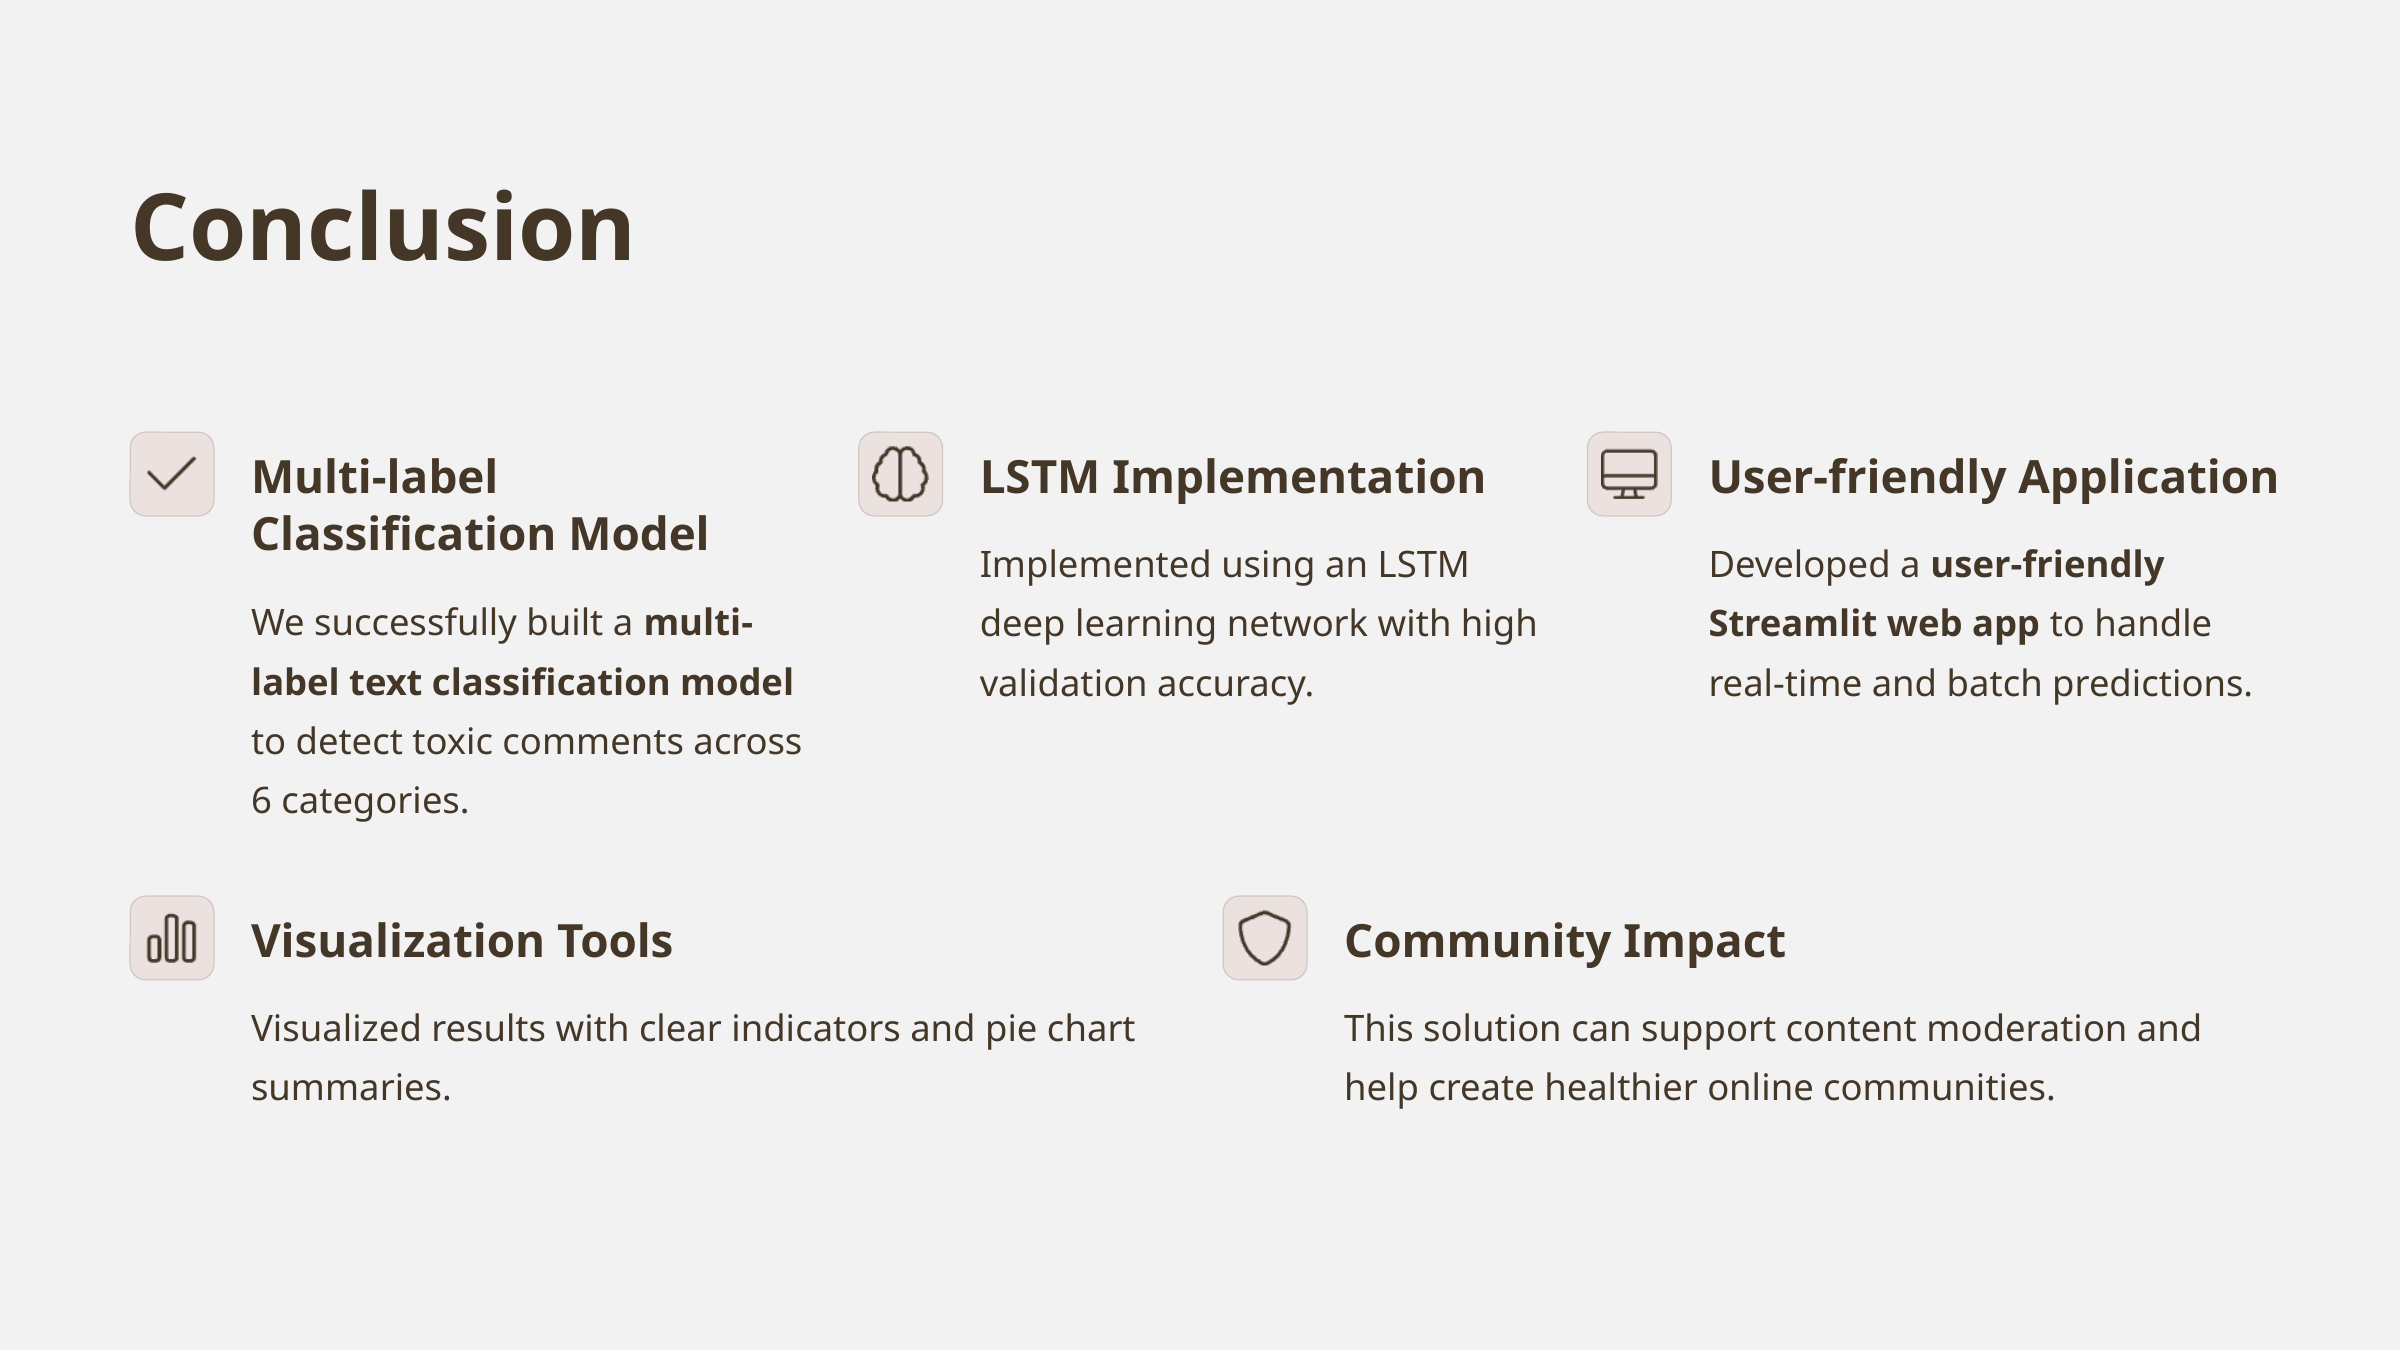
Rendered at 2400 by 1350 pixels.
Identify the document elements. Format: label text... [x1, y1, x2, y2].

text_box [130, 896, 214, 980]
text_box Implemented using an LSTM deep learning network with high validation accuracy. [979, 525, 1541, 704]
text_box LSTM Implementation [979, 444, 1445, 504]
text_box [1587, 432, 1672, 516]
picture [872, 439, 929, 509]
text_box Conclusion [130, 162, 1061, 280]
text_box This solution can support content moderation and help create healthier online communities. [1344, 989, 2270, 1109]
text_box User-friendly Application [1708, 444, 2213, 504]
text_box Multi-label Classification Model [251, 445, 813, 562]
text_box [1223, 896, 1307, 980]
text_box Developed a user-friendly Streamlit web app to handle real-time and batch predictions. [1708, 525, 2270, 704]
text_box Visualization Tools [251, 908, 717, 967]
text_box [130, 432, 214, 516]
text_box We successfully built a multi-label text classification model to detect toxic comments across 6 categories. [251, 583, 813, 822]
text_box Community Impact [1344, 908, 1810, 967]
text_box [858, 432, 943, 516]
text_box Visualized results with clear indicators and pie chart summaries. [251, 989, 1177, 1109]
picture [144, 439, 200, 509]
picture [1237, 903, 1293, 973]
picture [1601, 439, 1658, 509]
picture [144, 903, 200, 973]
